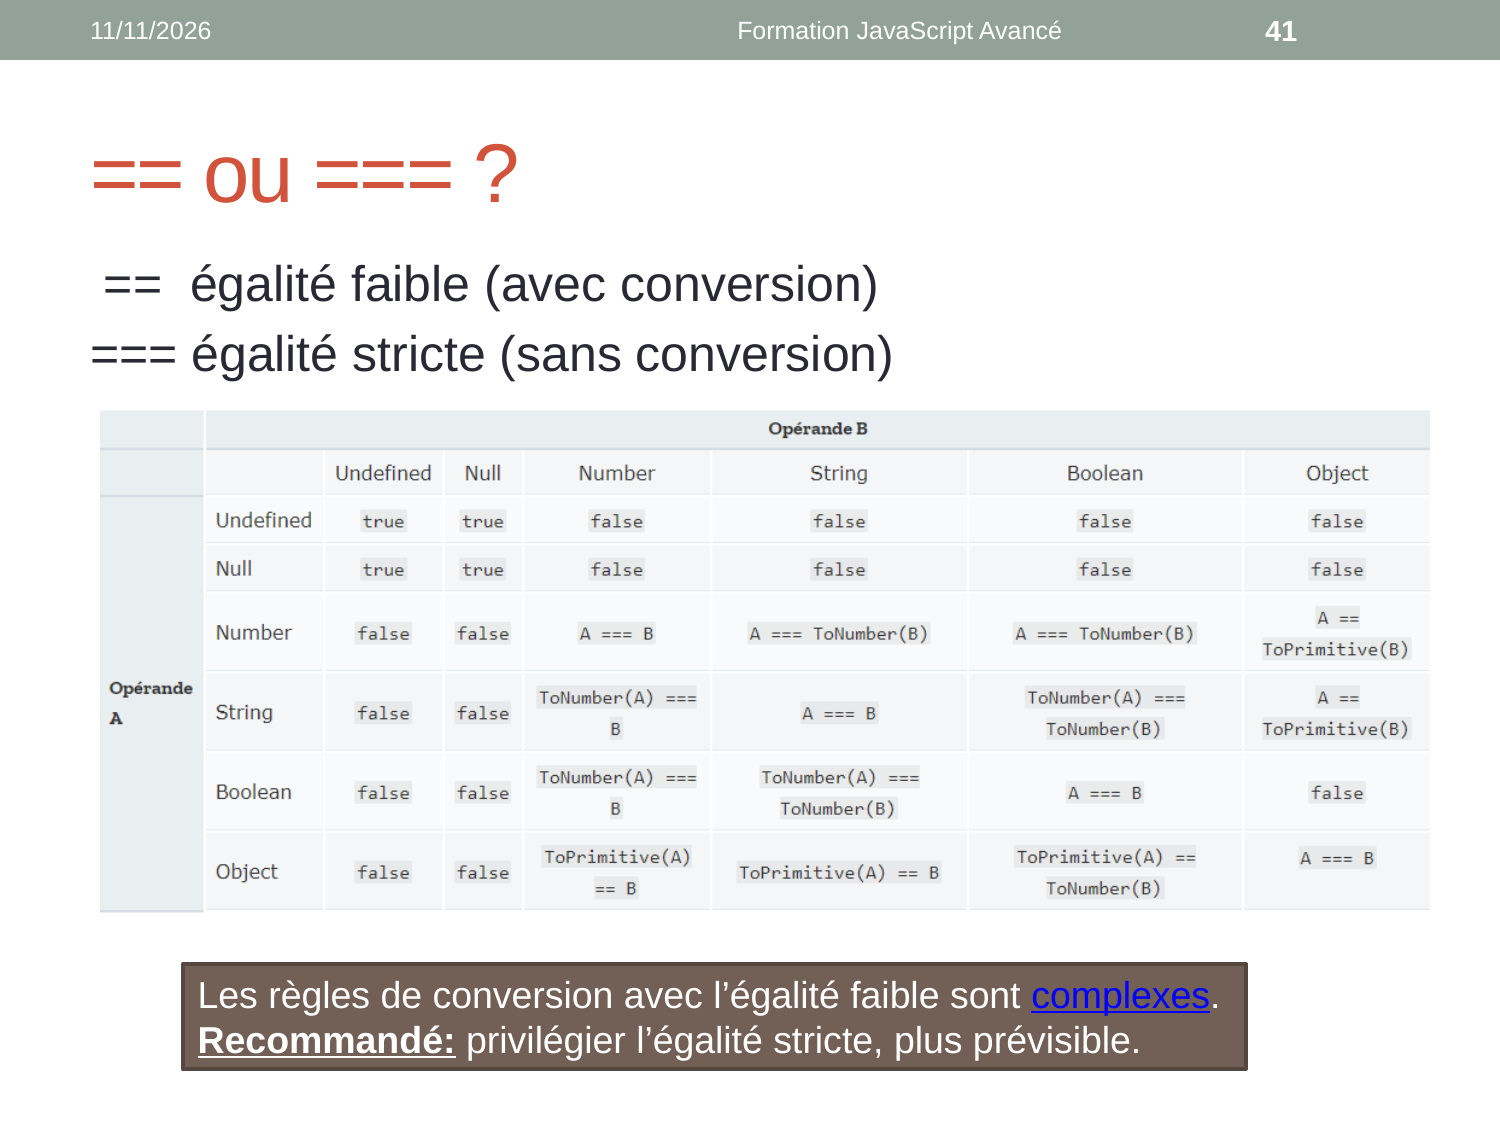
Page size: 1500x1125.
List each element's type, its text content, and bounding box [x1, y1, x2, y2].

title == ou === ? [75, 87, 1425, 243]
list == égalité faible (avec conversion) === égalité stricte (sans conversion) [75, 243, 1447, 929]
slide_number 41 [1250, 3, 1425, 57]
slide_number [75, 3, 550, 57]
picture [100, 408, 1430, 916]
text_box Les règles de conversion avec l’égalité faible sont complexes. Recommandé: privilégier l’égalité stricte, plus prévisible. [181, 962, 1248, 1071]
footer Formation JavaScript Avancé [562, 3, 1238, 57]
